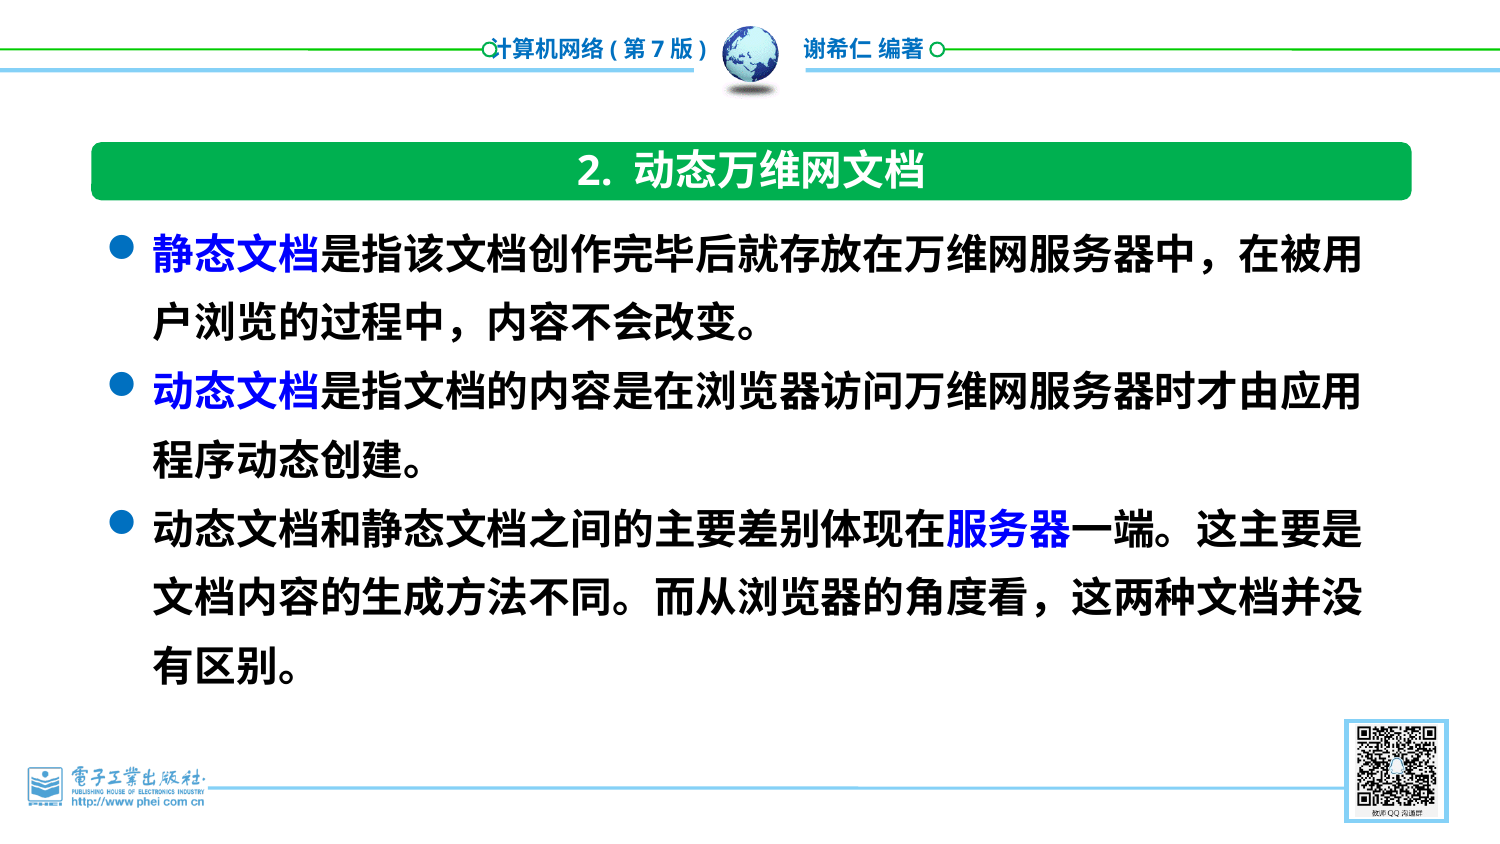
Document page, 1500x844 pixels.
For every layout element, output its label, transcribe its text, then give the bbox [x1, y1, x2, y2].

text_box 静态文档是指该文档创作完毕后就存放在万维网服务器中，在被用户浏览的过程中，内容不会改变。 动态文档是指文档的内容是在浏览器访问万维网服务器时才由应用程序动态创建。 动态文档和静态文档之间的主要差别体现在服务器一端。这主要是文档内容的生成方法不同。而从浏览器的角度看，这两种文档并没有区别。 [91, 201, 1412, 698]
text_box [941, 142, 1412, 201]
text_box 2. 动态万维网文档 [562, 136, 941, 201]
picture [23, 764, 208, 809]
picture [720, 24, 780, 100]
text_box [91, 142, 562, 201]
picture [1355, 724, 1438, 817]
